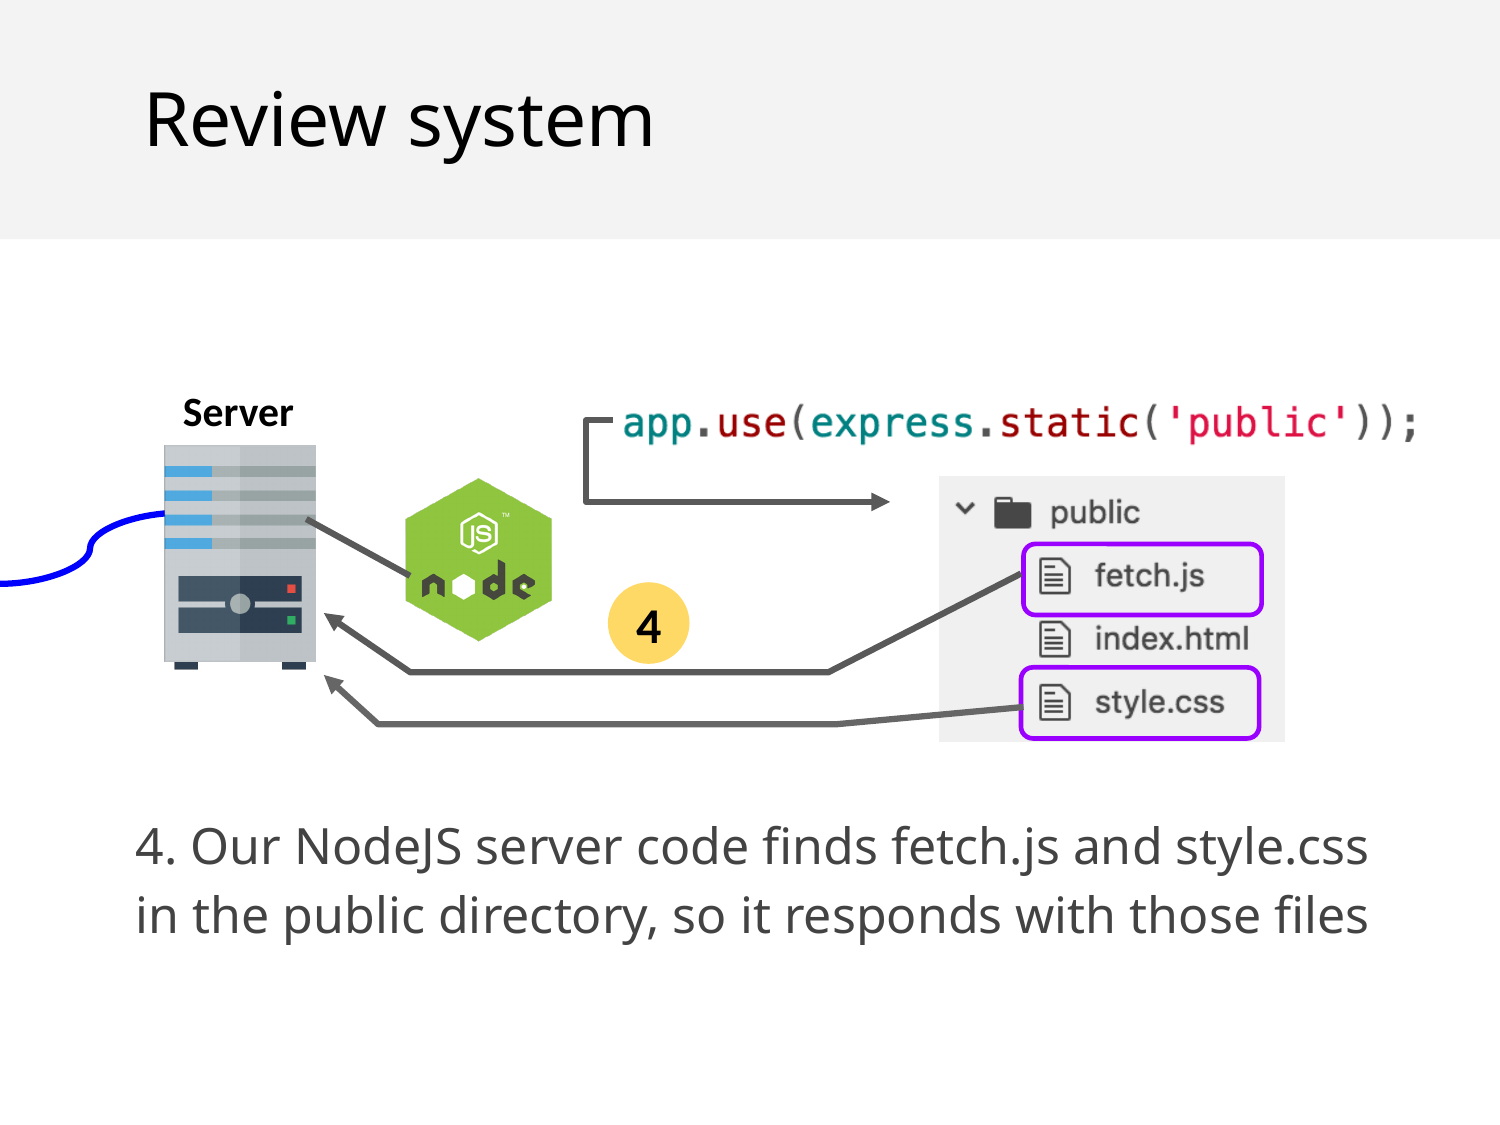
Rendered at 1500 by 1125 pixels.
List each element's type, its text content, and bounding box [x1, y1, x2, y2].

picture [597, 383, 1440, 743]
text_box 4 [607, 582, 690, 664]
text_box [363, 578, 934, 673]
text_box [586, 420, 891, 509]
text_box Review system [128, 56, 1372, 183]
picture [119, 440, 358, 680]
text_box Server [82, 337, 395, 481]
text_box 4. Our NodeJS server code finds fetch.js and style.css in the public directory, so it responds with those files [121, 790, 1442, 1092]
picture [393, 476, 562, 644]
text_box [338, 676, 934, 725]
